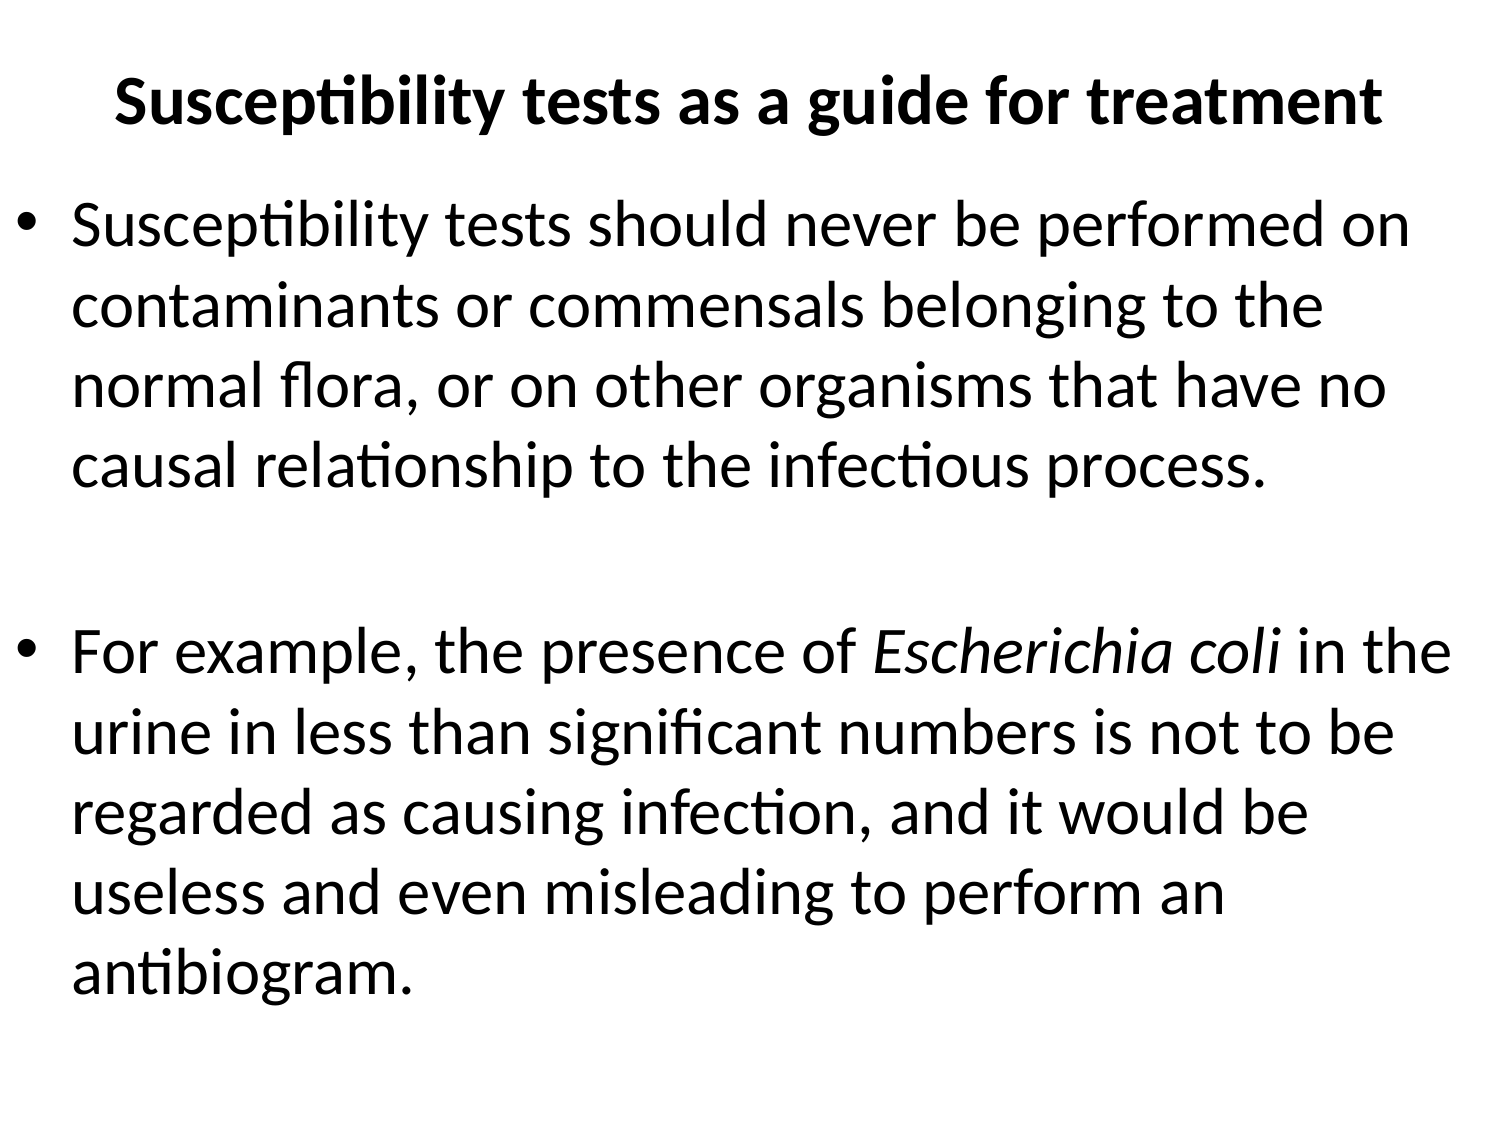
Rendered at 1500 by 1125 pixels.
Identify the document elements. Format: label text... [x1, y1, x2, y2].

title Susceptibility tests as a guide for treatment [75, 45, 1425, 172]
list Susceptibility tests should never be performed on contaminants or commensals belonging to the normal flora, or on other organisms that have no causal relationship to the infectious process. For example, the presence of Escherichia coli in the urine in less than significant numbers is not to be regarded as causing infection, and it would be useless and even misleading to perform an antibiogram. [0, 172, 1483, 1125]
